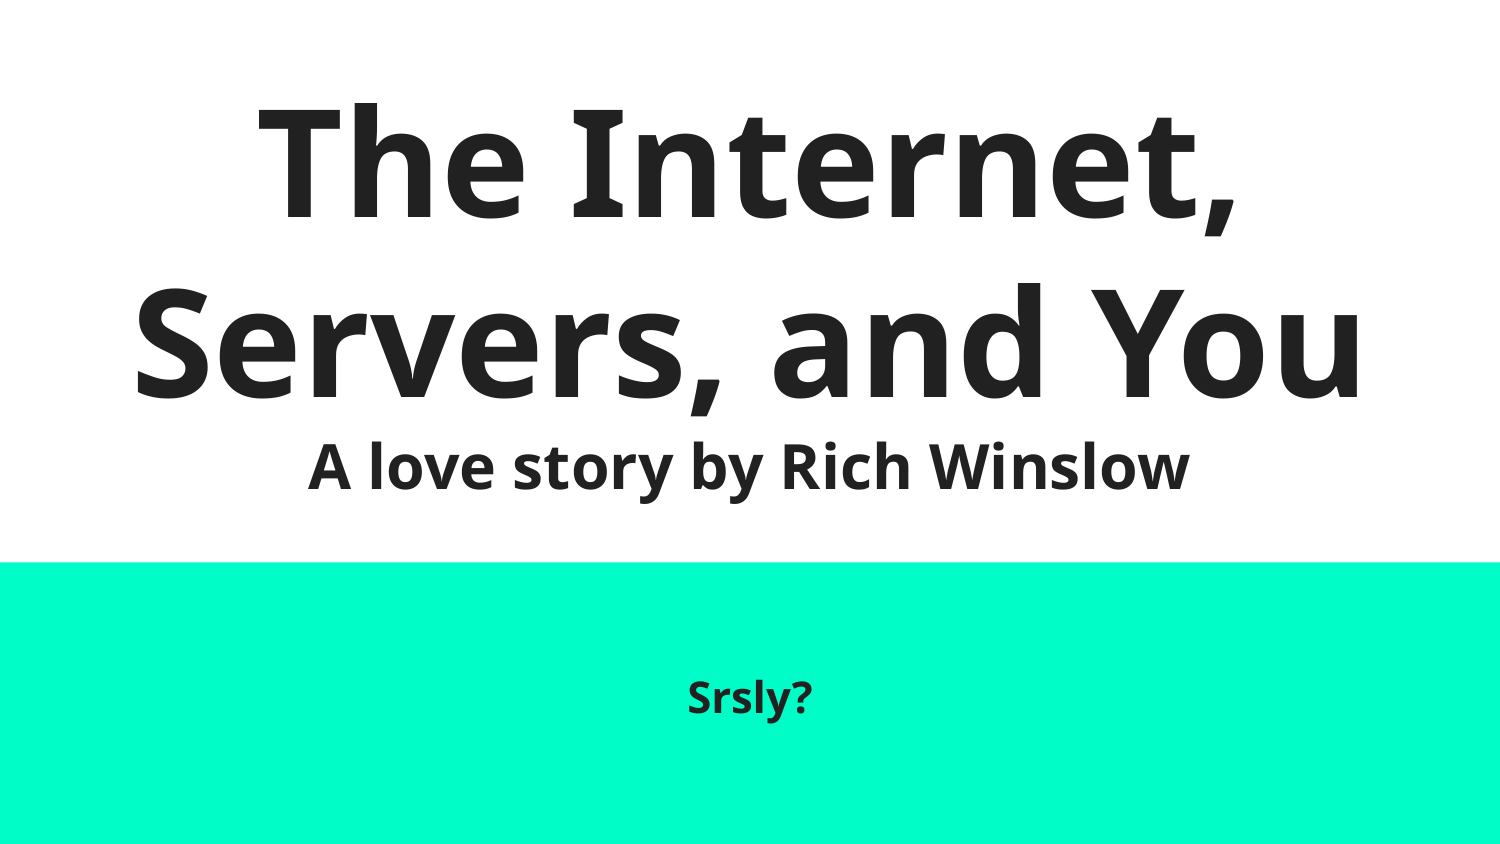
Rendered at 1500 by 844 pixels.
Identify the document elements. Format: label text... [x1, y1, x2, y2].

subtitle Srsly? [51, 638, 1449, 755]
title The Internet, Servers, and You A love story by Rich Winslow [51, 64, 1449, 506]
